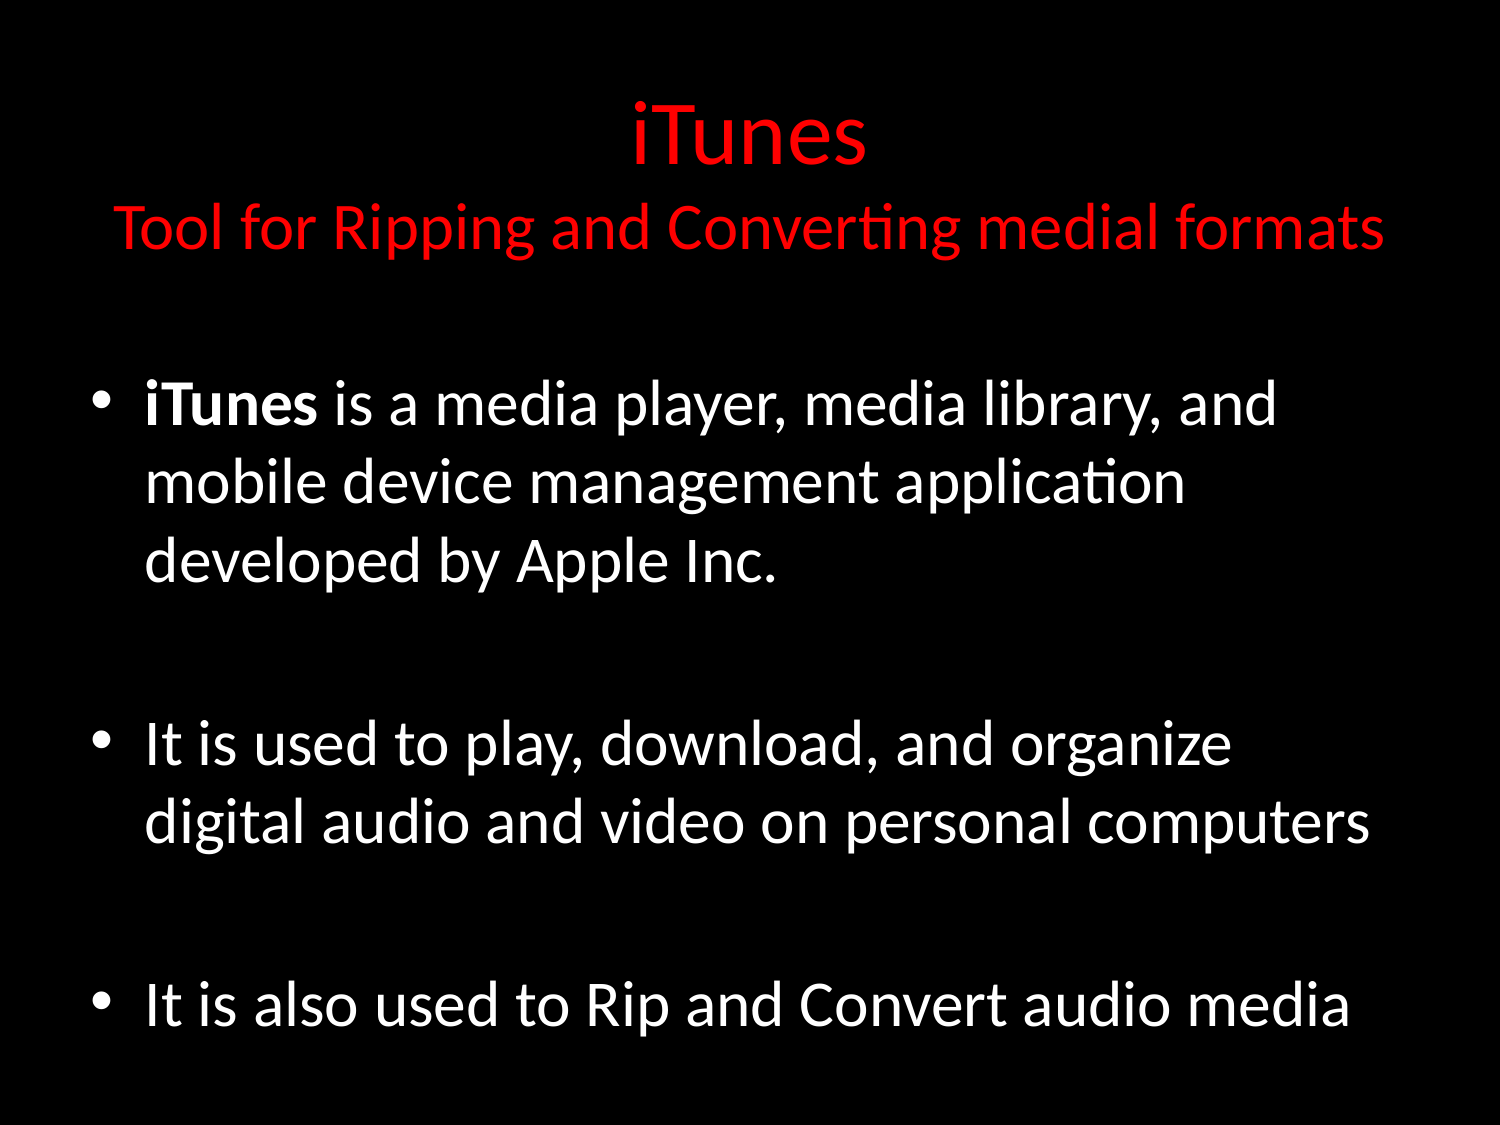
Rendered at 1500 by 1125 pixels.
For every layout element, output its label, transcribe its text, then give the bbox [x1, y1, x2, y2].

list iTunes is a media player, media library, and mobile device management application developed by Apple Inc. It is used to play, download, and organize digital audio and video on personal computers It is also used to Rip and Convert audio media [75, 352, 1425, 1052]
title iTunes Tool for Ripping and Converting medial formats [75, 45, 1425, 291]
